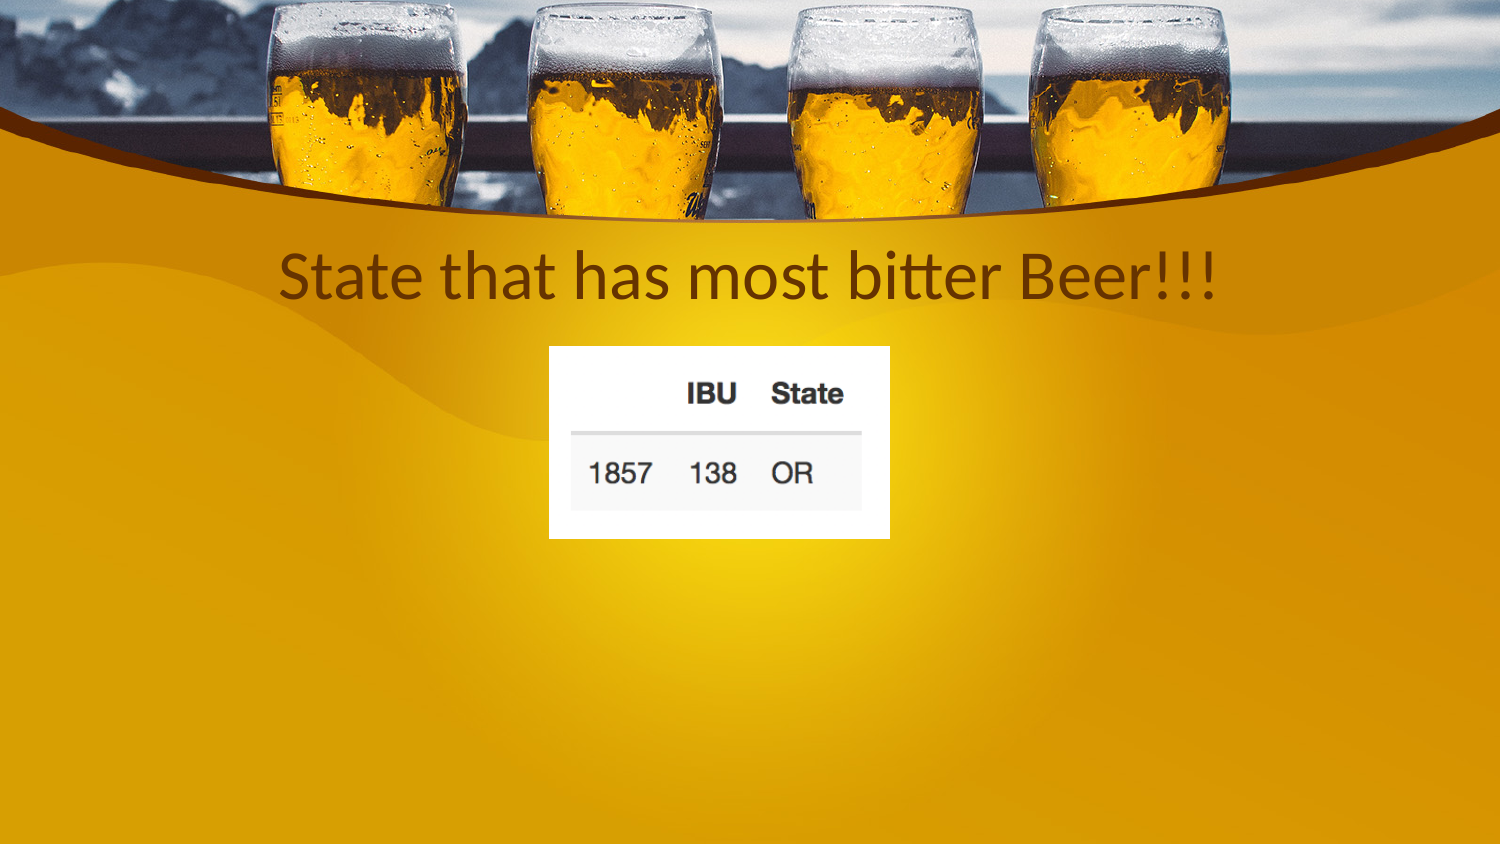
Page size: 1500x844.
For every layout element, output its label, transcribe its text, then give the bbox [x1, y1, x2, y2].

title State that has most bitter Beer!!! [73, 221, 1427, 322]
picture [0, 0, 1500, 844]
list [549, 346, 890, 539]
